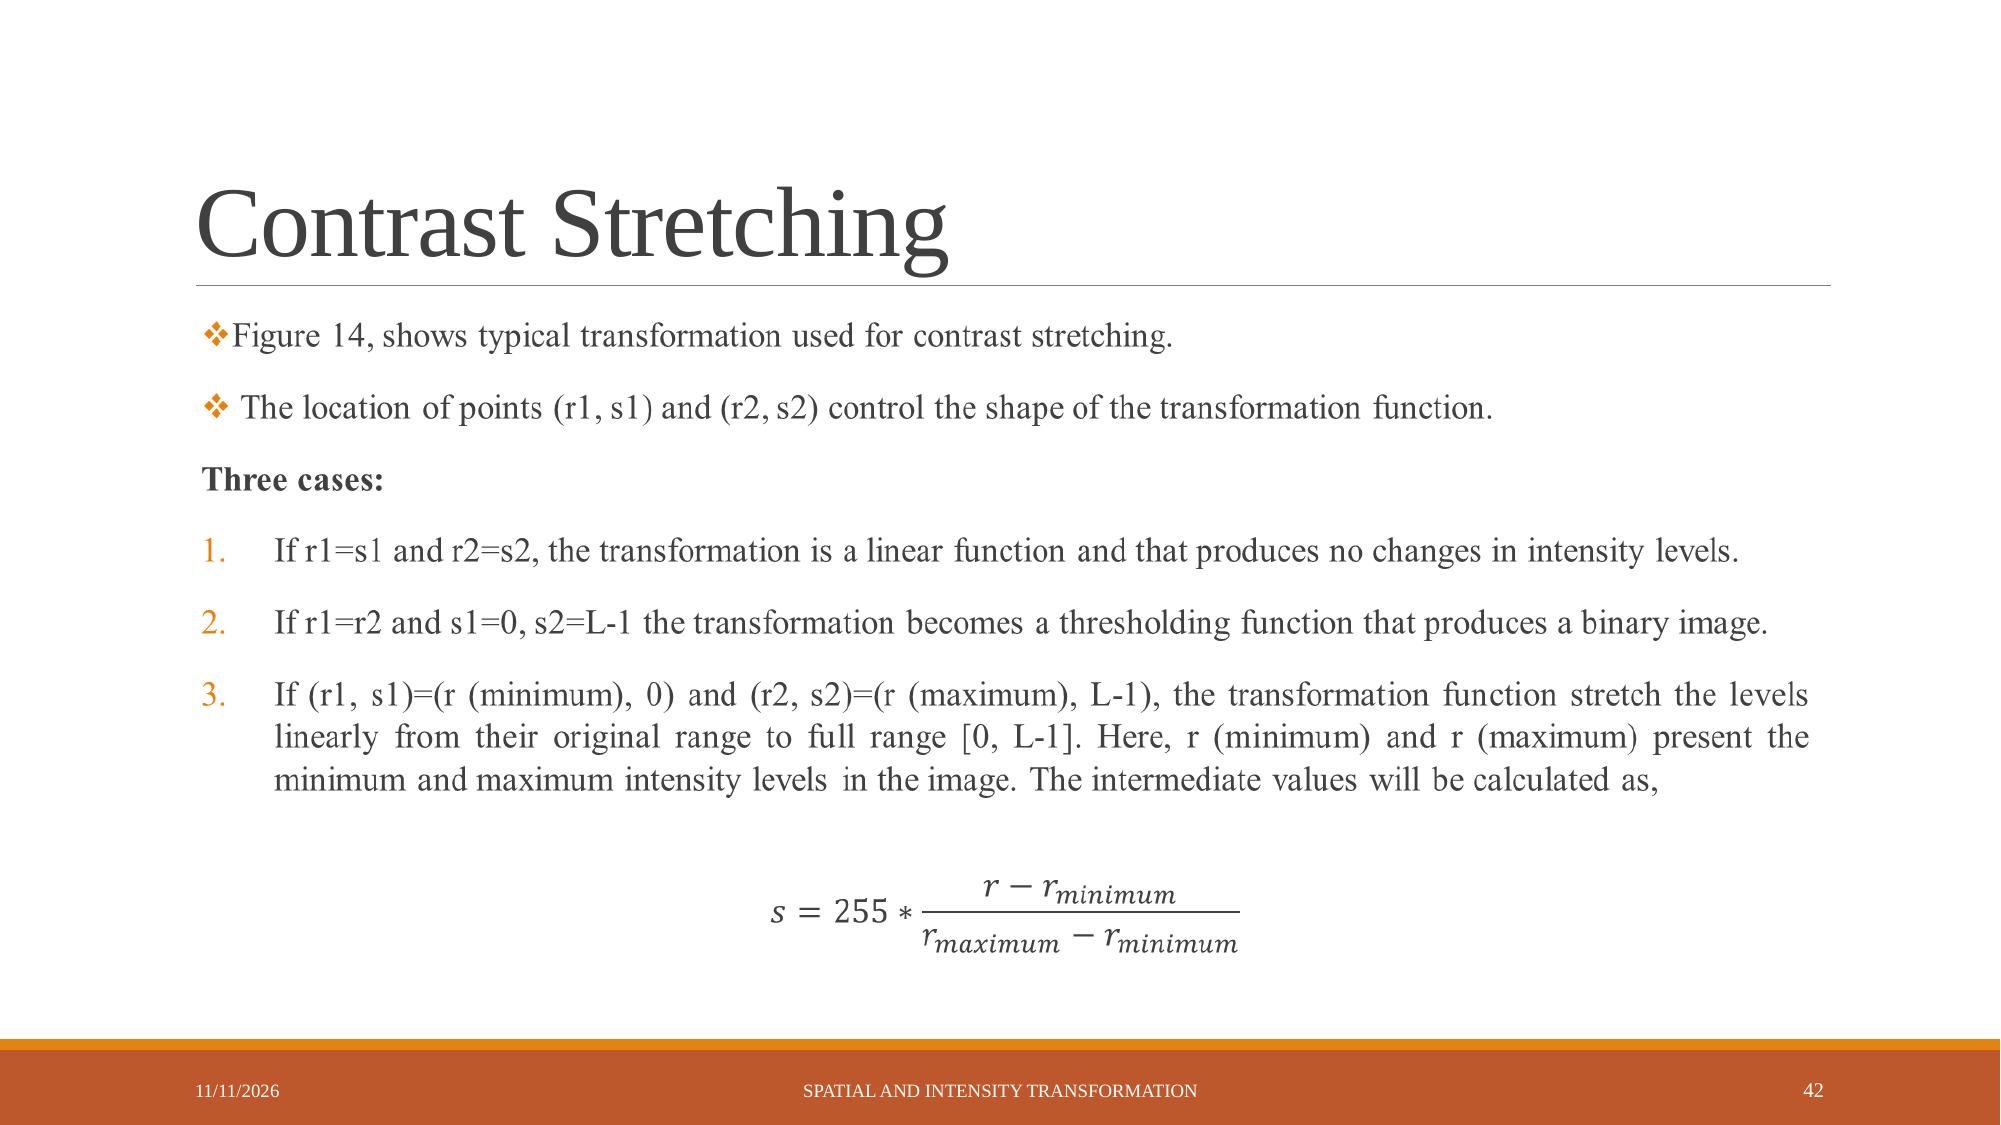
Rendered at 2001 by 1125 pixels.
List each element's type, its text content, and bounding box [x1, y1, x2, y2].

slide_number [179, 1059, 586, 1120]
title Contrast Stretching [179, 47, 1830, 285]
footer Spatial and Intensity Transformation [604, 1059, 1396, 1120]
list [179, 302, 1830, 1024]
slide_number 42 [1624, 1059, 1840, 1120]
